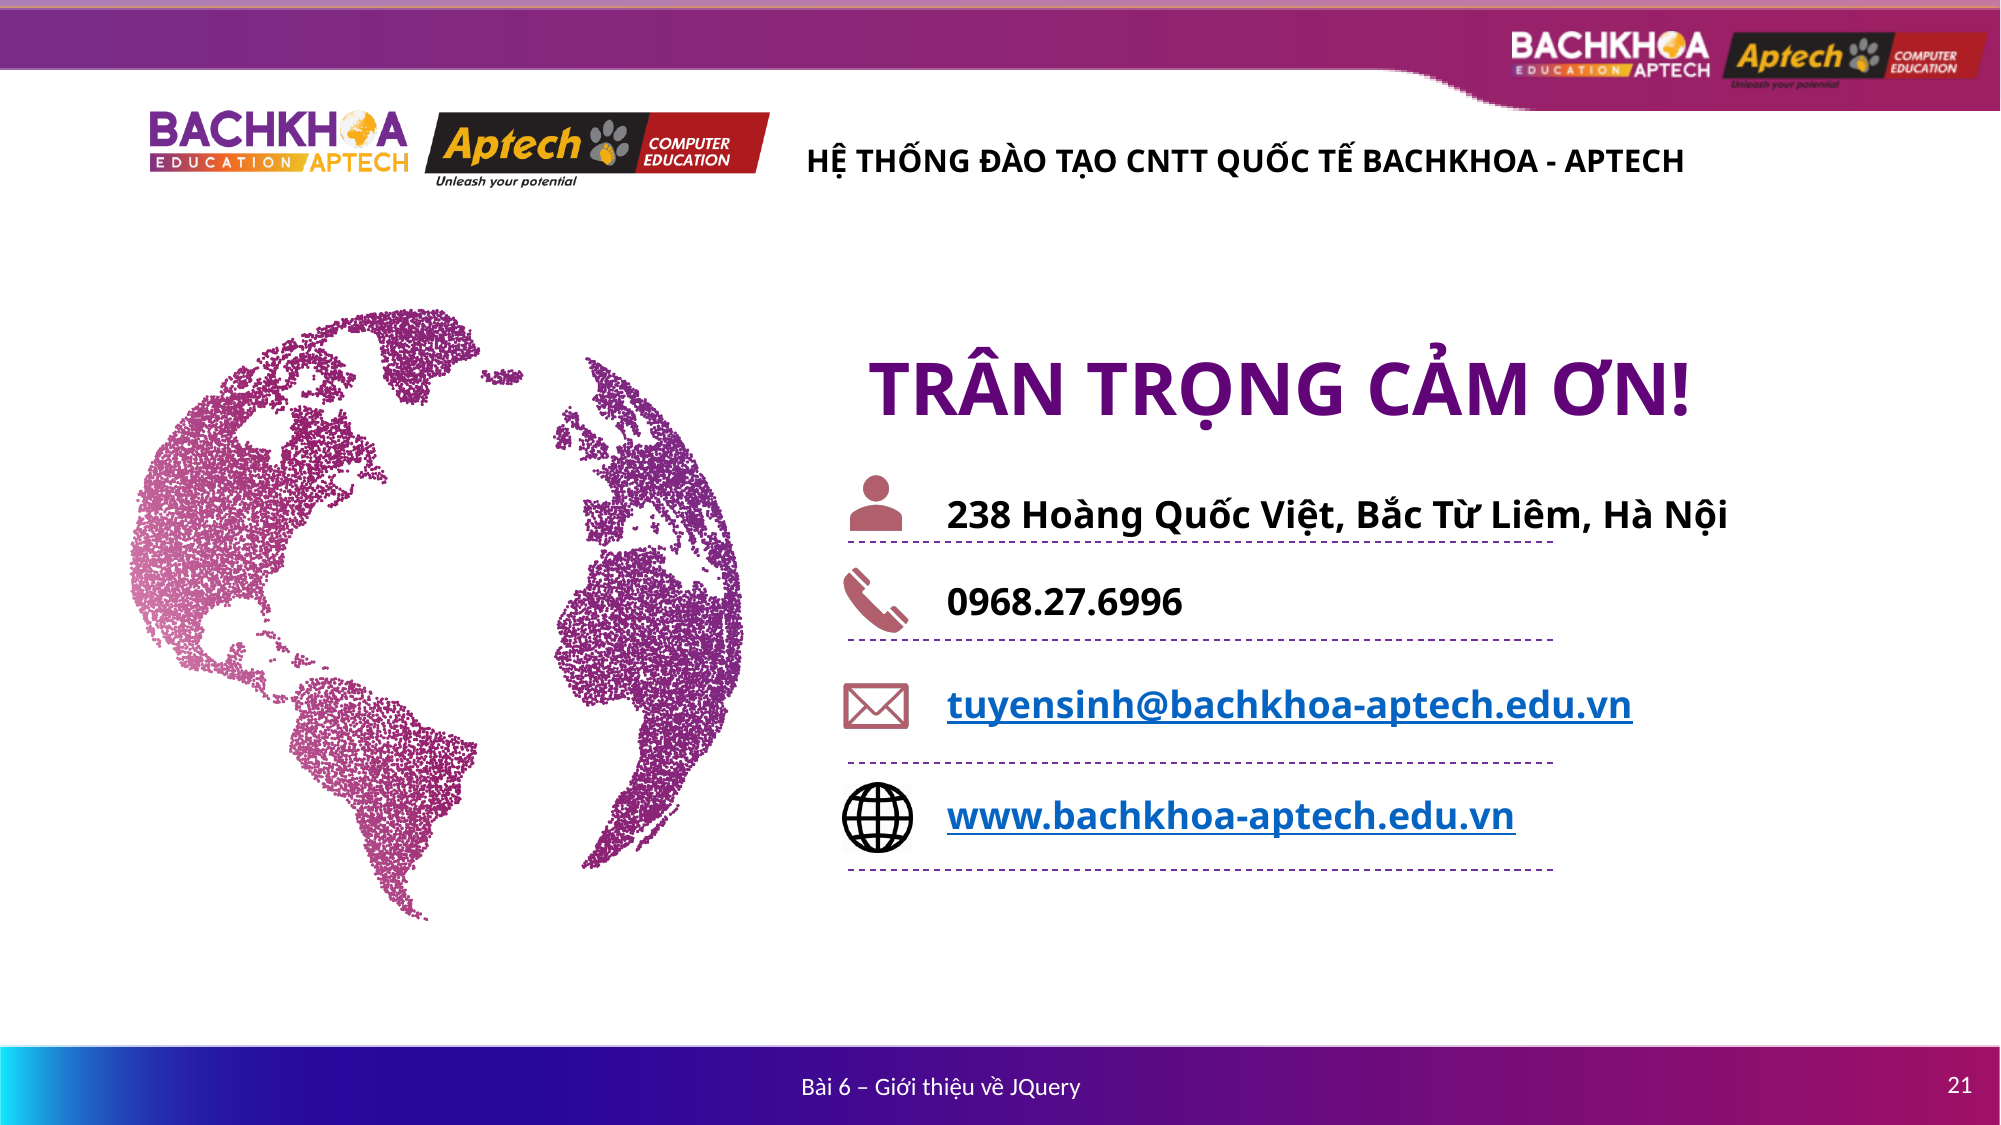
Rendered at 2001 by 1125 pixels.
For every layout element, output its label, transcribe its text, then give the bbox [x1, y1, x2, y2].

picture [837, 667, 915, 745]
picture [129, 308, 744, 921]
text_box 238 Hoàng Quốc Việt, Bắc Từ Liêm, Hà Nội [946, 480, 1930, 547]
picture [842, 782, 913, 853]
text_box HỆ THỐNG ĐÀO TẠO CNTT QUỐC TẾ BACHKHOA - APTECH [791, 114, 1961, 186]
picture [0, 0, 2001, 188]
text_box www.bachkhoa-aptech.edu.vn [946, 794, 1745, 841]
slide_number 21 [1877, 1053, 1988, 1114]
picture [0, 1045, 2000, 1125]
picture [837, 561, 915, 639]
text_box tuyensinh@bachkhoa-aptech.edu.vn [946, 683, 1745, 729]
text_box 0968.27.6996 [946, 577, 1553, 623]
text_box TRÂN TRỌNG CẢM ƠN! [701, 291, 1859, 438]
picture [837, 464, 915, 542]
footer Bài 6 – Giới thiệu về JQuery [17, 1055, 1865, 1116]
